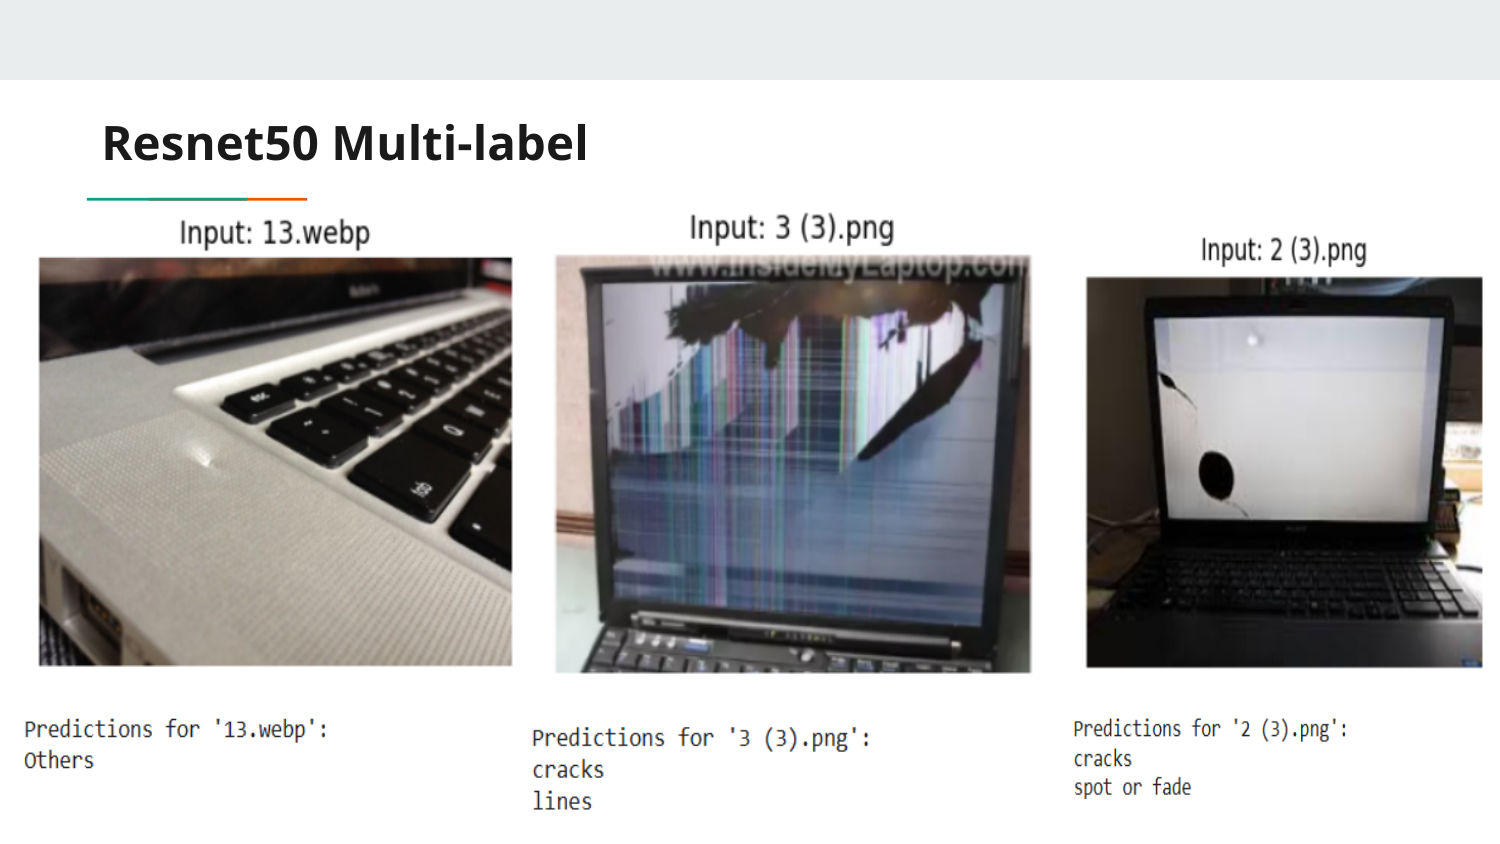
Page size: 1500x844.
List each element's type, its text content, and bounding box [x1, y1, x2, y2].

title Resnet50 Multi-label [86, 98, 1348, 186]
picture [1066, 225, 1488, 800]
picture [24, 210, 1039, 817]
